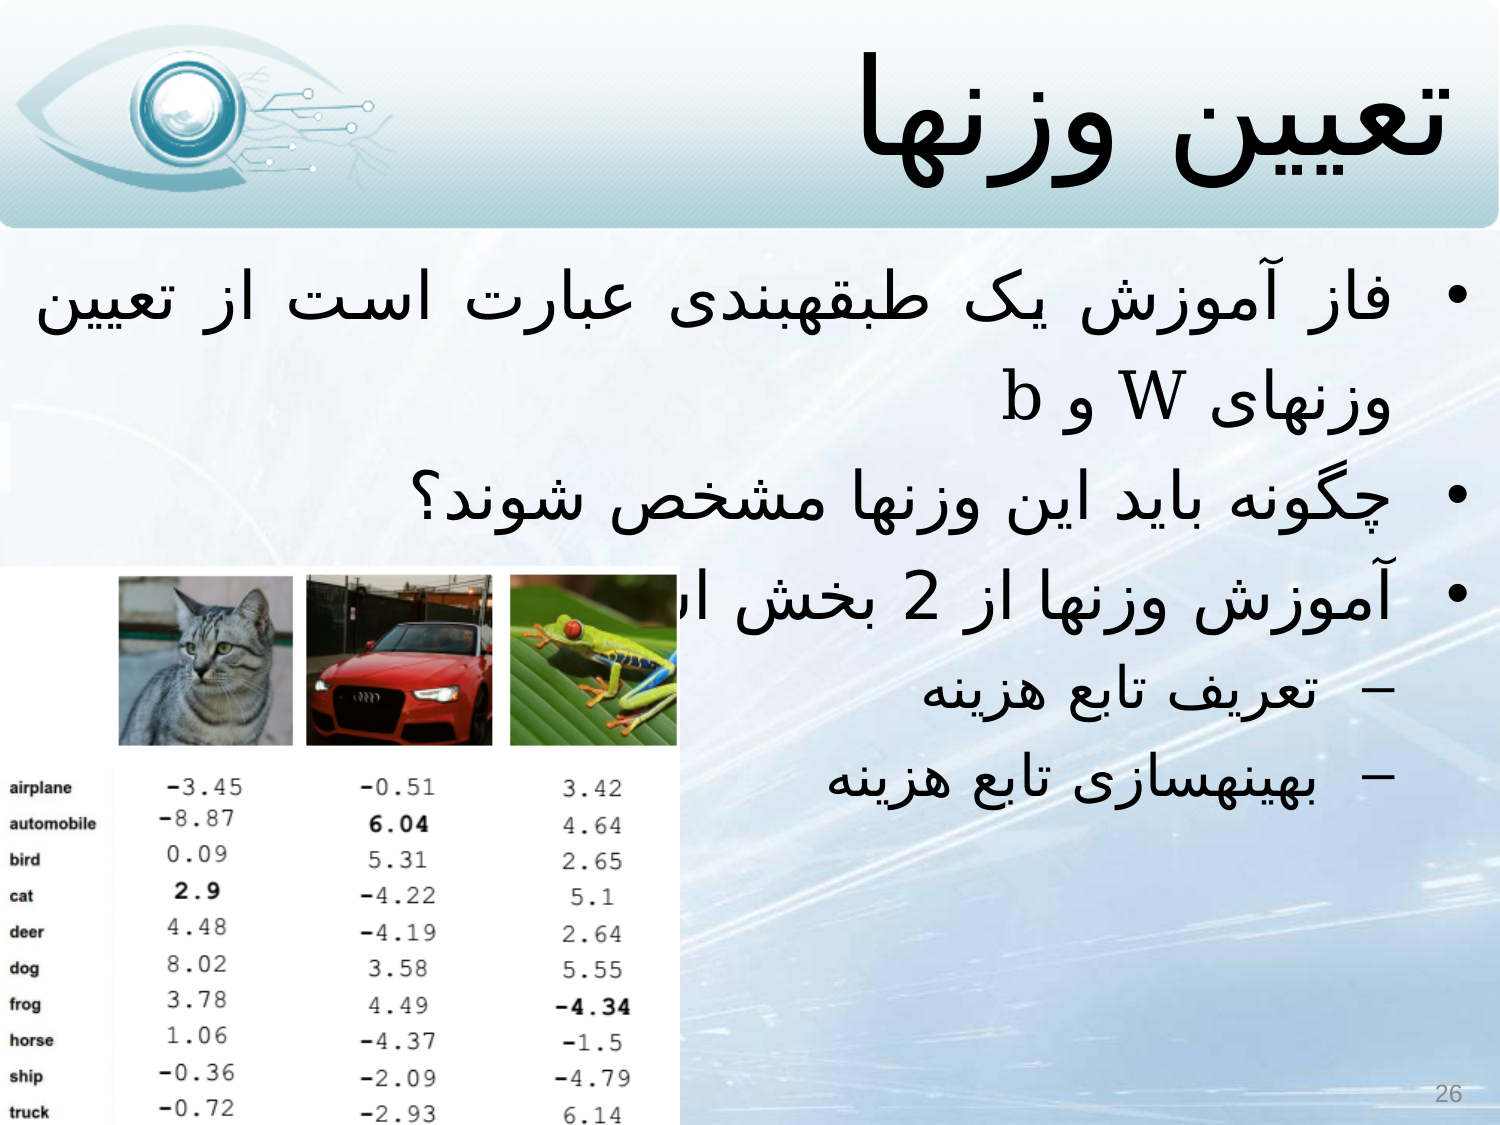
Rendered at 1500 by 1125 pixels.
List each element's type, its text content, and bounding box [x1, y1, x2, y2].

slide_number 26 [1127, 1062, 1478, 1123]
title تعیین وزن‏ها [0, 7, 1500, 195]
text_box فاز آموزش یک طبقه‏بندی عبارت است از تعیین وزن‏های W و b چگونه باید این وزن‏ها مشخص شوند؟ آموزش وزن‏ها از 2 بخش اساسی تشکیل می‏شود: تعریف تابع هزینه بهینه‏سازی تابع هزینه [12, 225, 1485, 815]
picture [0, 230, 1500, 1125]
